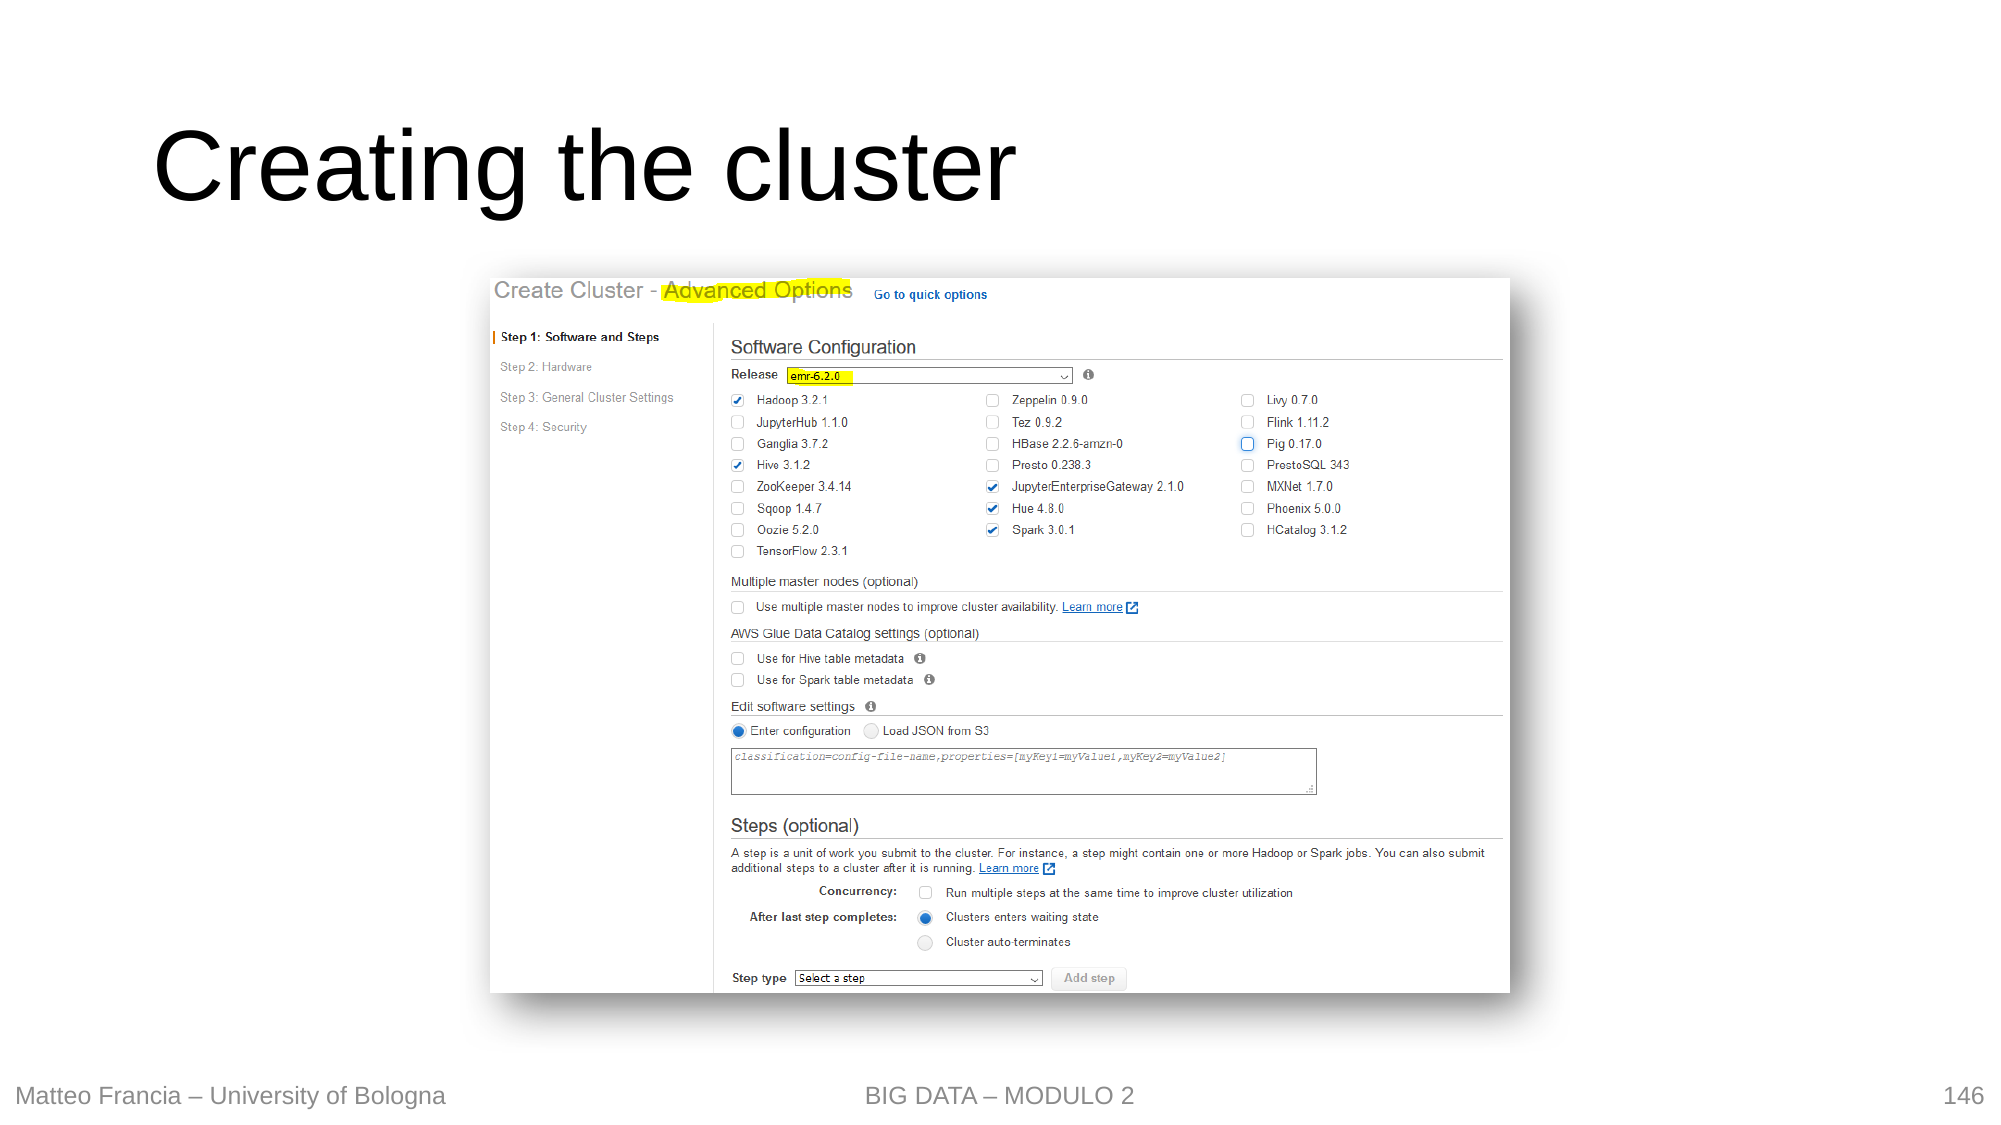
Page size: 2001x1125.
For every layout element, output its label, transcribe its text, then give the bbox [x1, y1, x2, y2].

title Creating the cluster [137, 59, 1863, 278]
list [490, 278, 1510, 993]
slide_number 146 [1550, 1065, 2000, 1125]
footer Matteo Francia – University of Bologna [0, 1065, 466, 1125]
